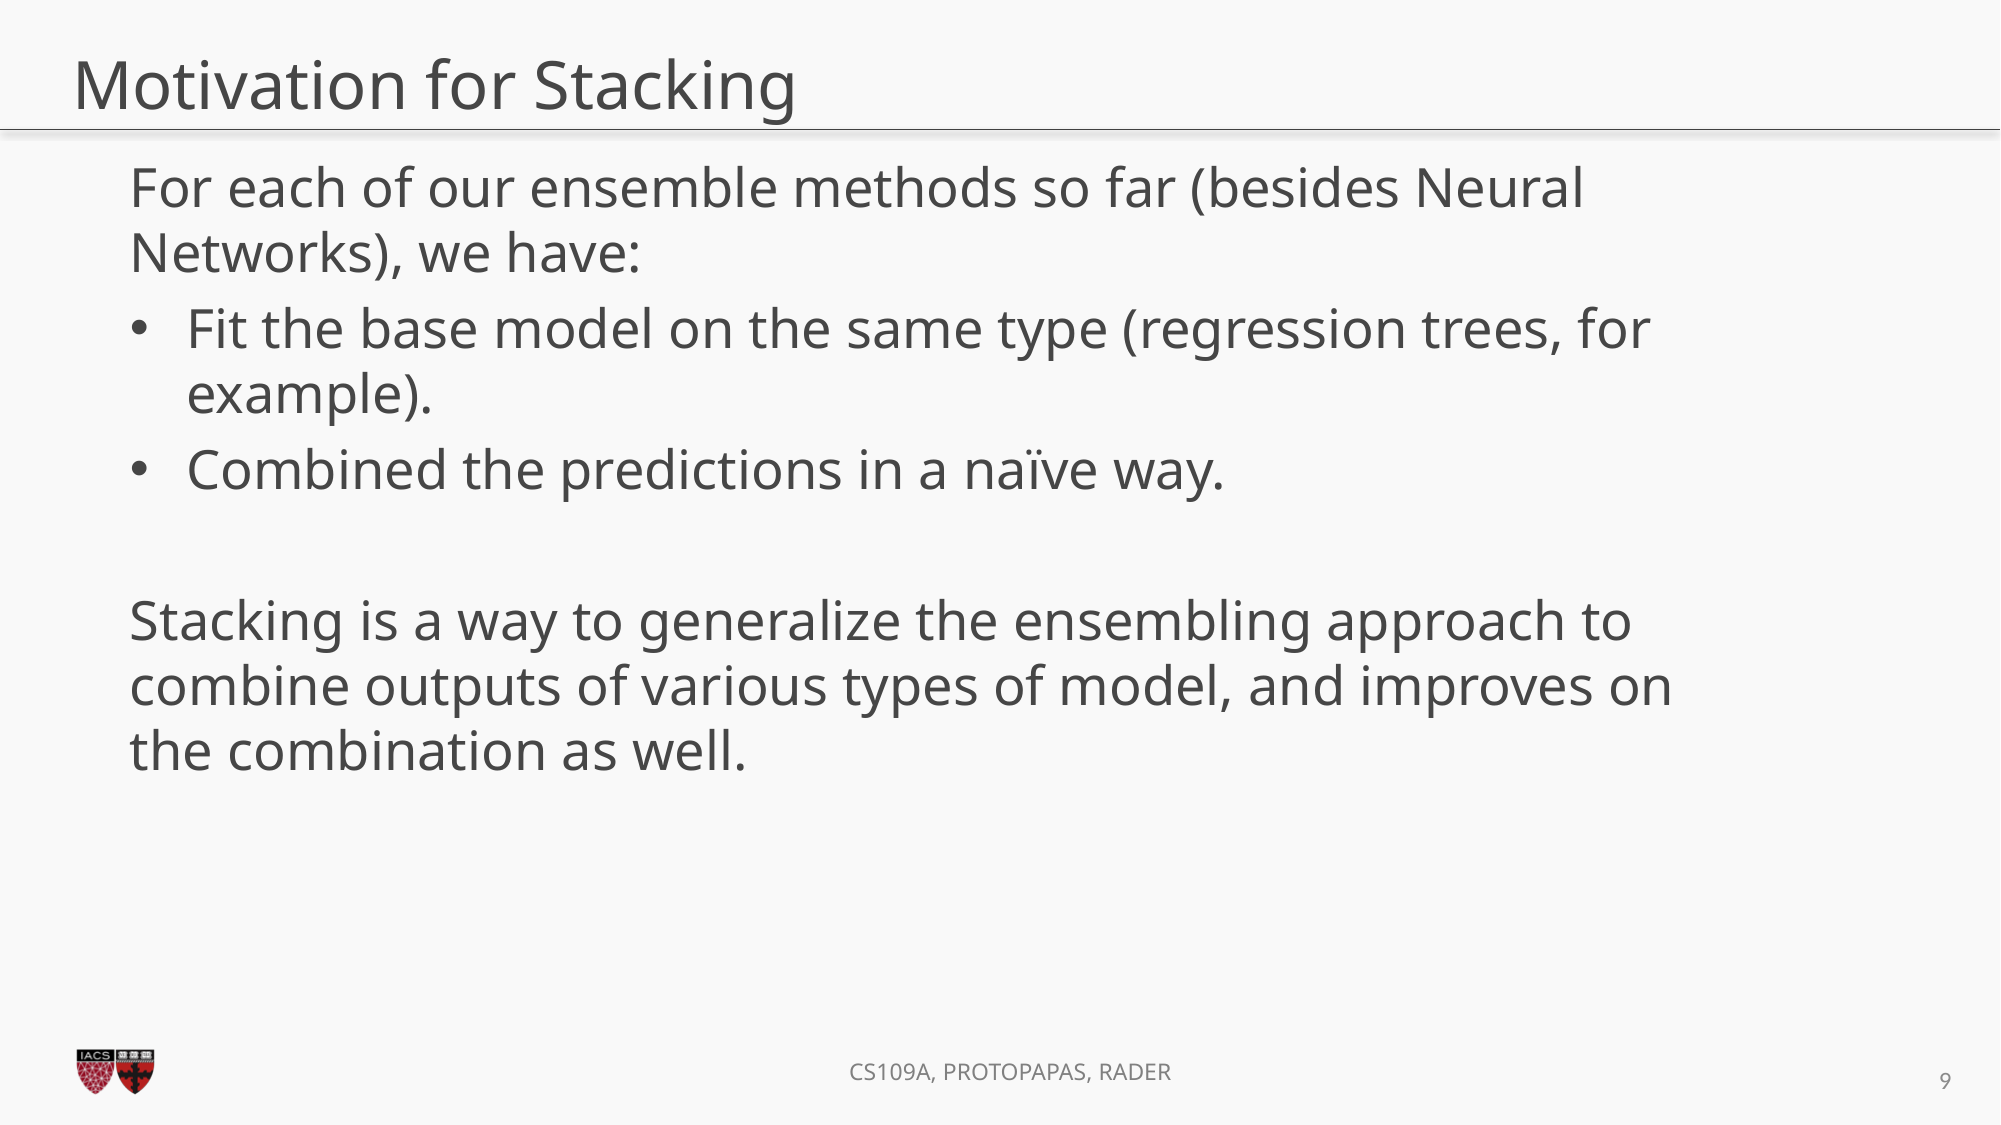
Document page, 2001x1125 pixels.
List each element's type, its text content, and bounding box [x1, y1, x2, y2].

picture [75, 1049, 155, 1095]
slide_number 9 [1500, 1050, 1967, 1110]
list For each of our ensemble methods so far (besides Neural Networks), we have: Fit the base model on the same type (regression trees, for example). Combined the predictions in a naïve way. Stacking is a way to generalize the ensembling approach to combine outputs of various types of model, and improves on the combination as well. [115, 146, 1777, 1050]
title Motivation for Stacking [57, 35, 1943, 162]
